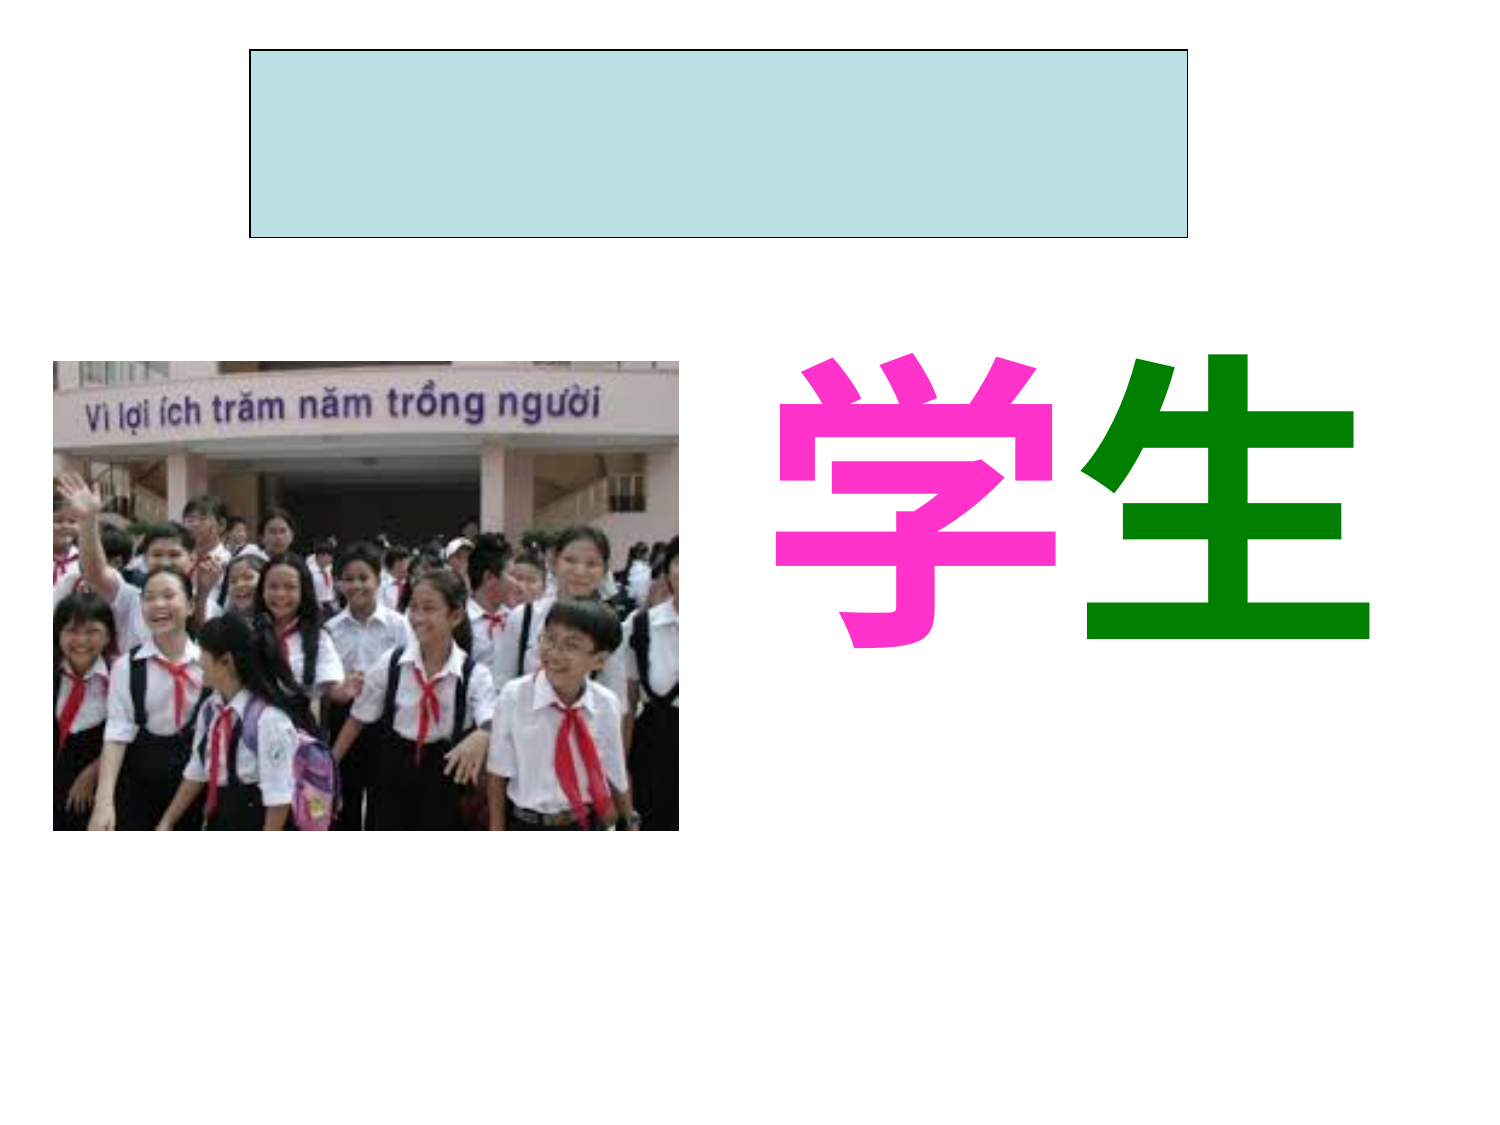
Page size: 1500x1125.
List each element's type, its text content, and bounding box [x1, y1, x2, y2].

picture [52, 361, 679, 831]
list 学生 [718, 299, 1425, 1005]
text_box [249, 50, 1188, 238]
title がくせい [75, 45, 1425, 233]
